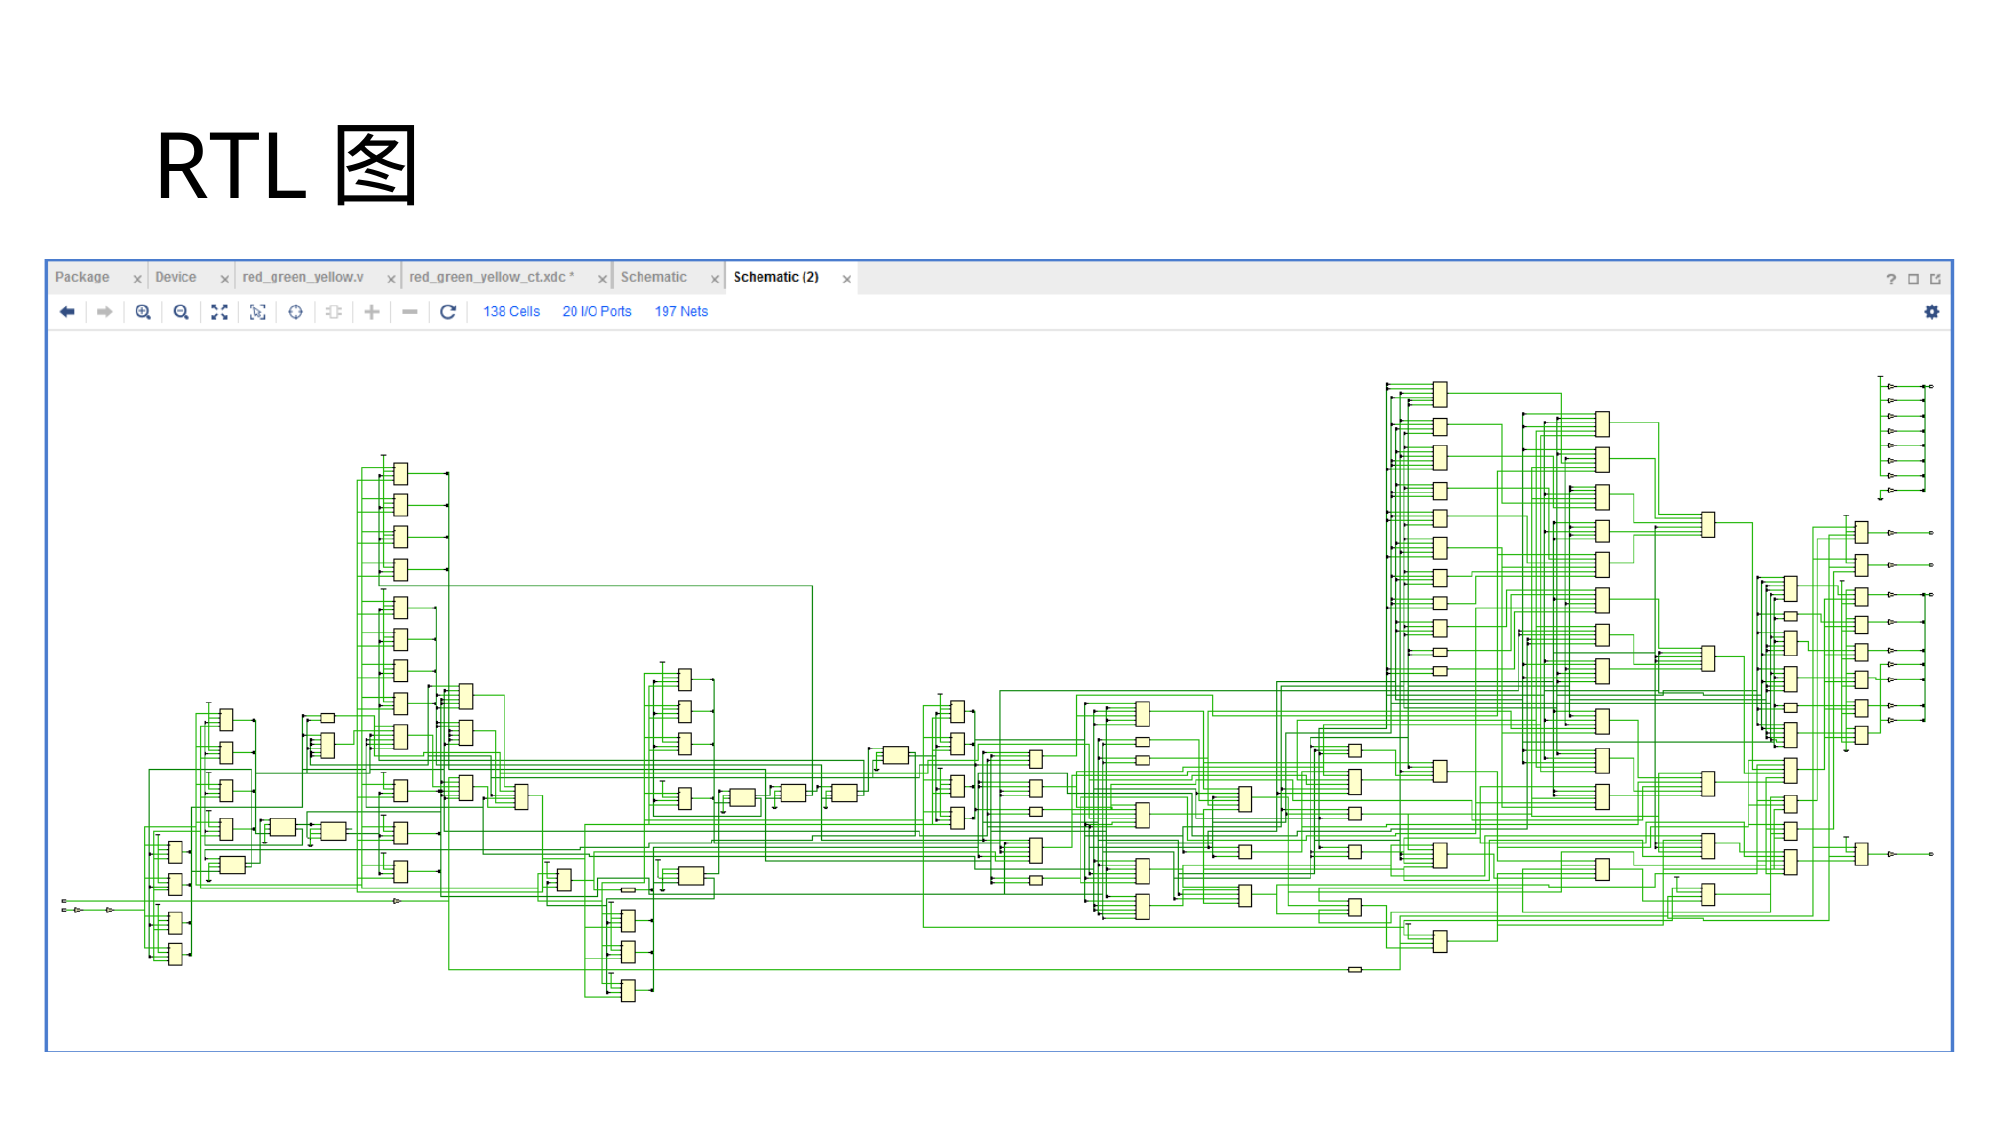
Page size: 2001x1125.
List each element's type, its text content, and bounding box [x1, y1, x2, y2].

picture [44, 259, 1956, 1053]
title RTL图 [137, 59, 1863, 259]
